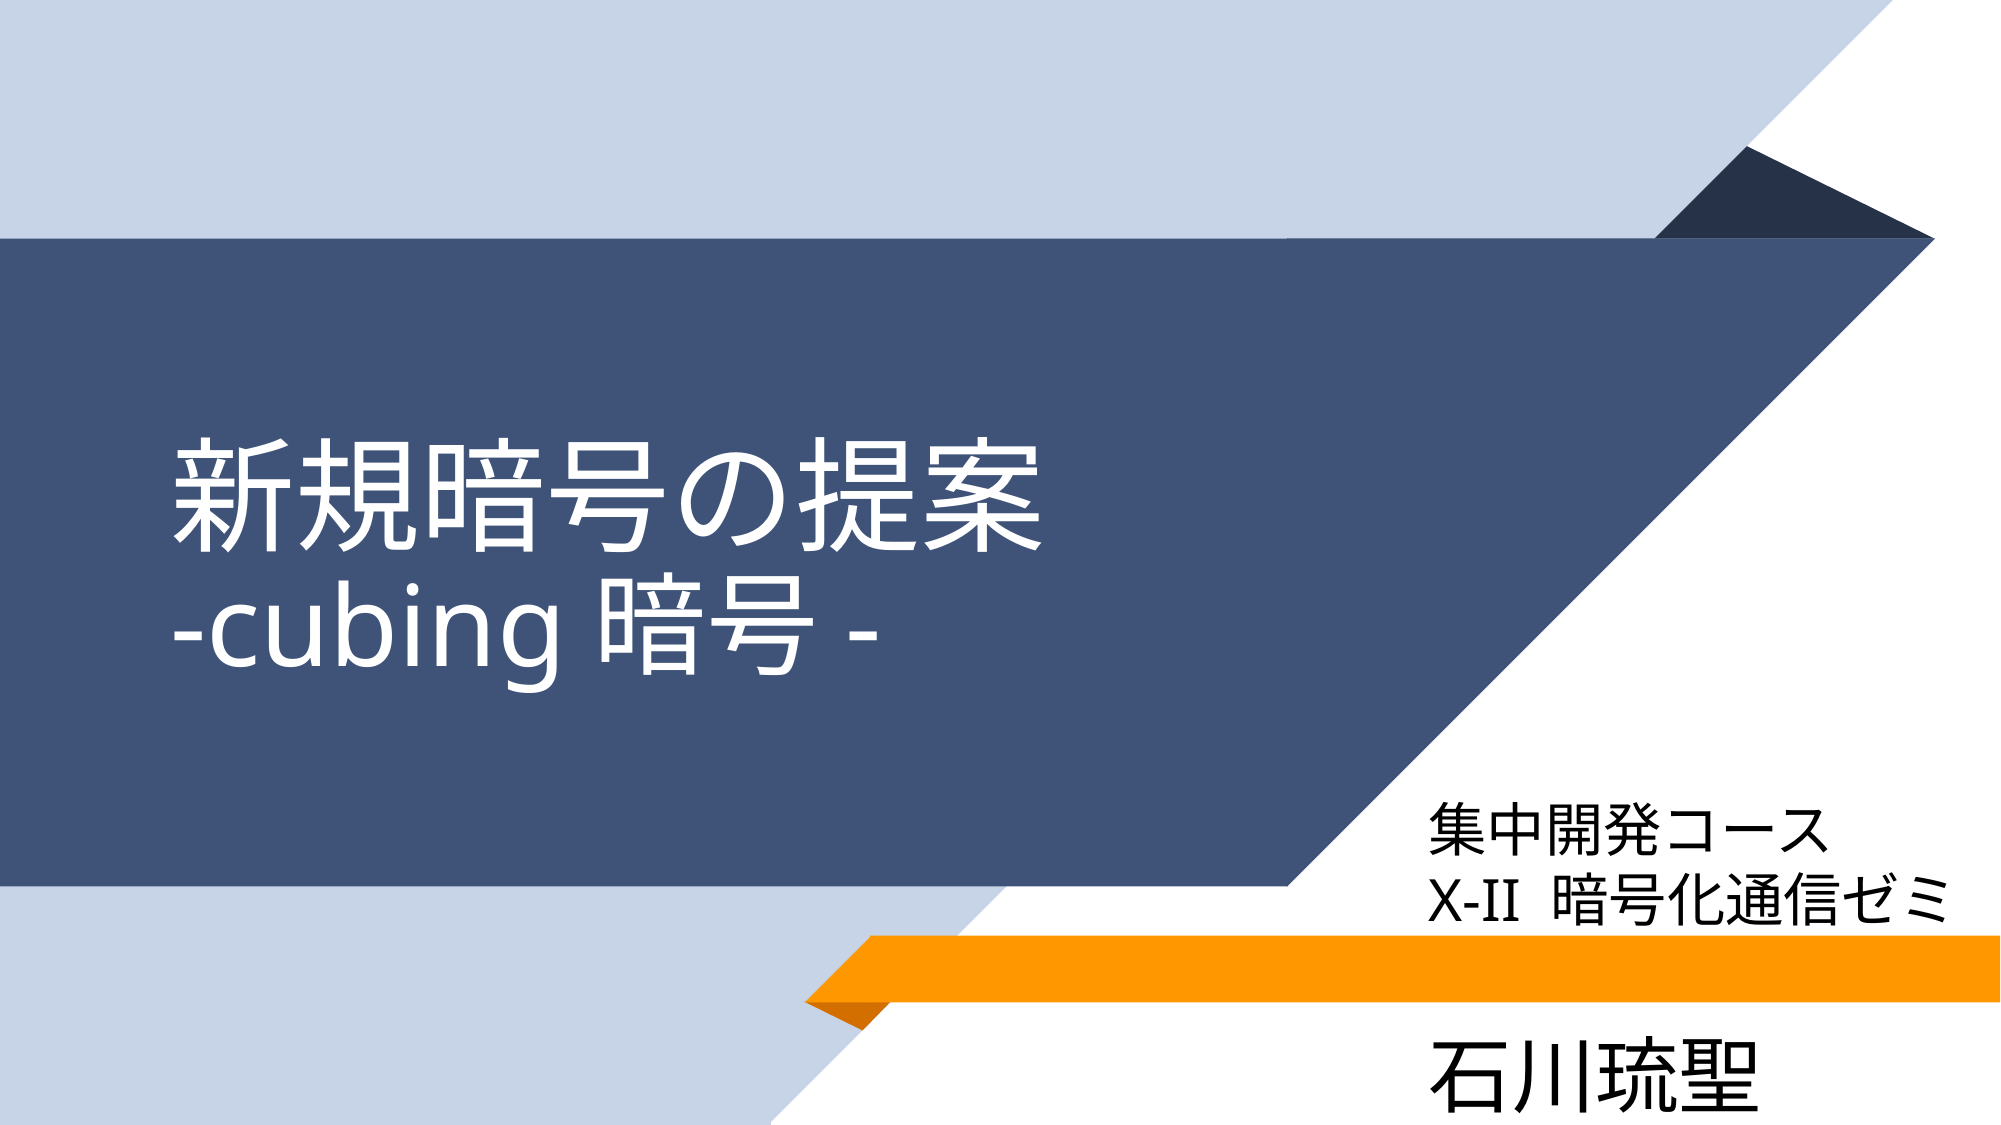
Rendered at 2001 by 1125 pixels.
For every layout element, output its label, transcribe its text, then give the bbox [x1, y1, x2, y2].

text_box 石川琉聖 [1414, 1016, 1841, 1125]
title 新規暗号の提案 -cubing暗号- [150, 238, 1325, 887]
text_box 集中開発コース X-II 暗号化通信ゼミ [1414, 786, 2000, 941]
